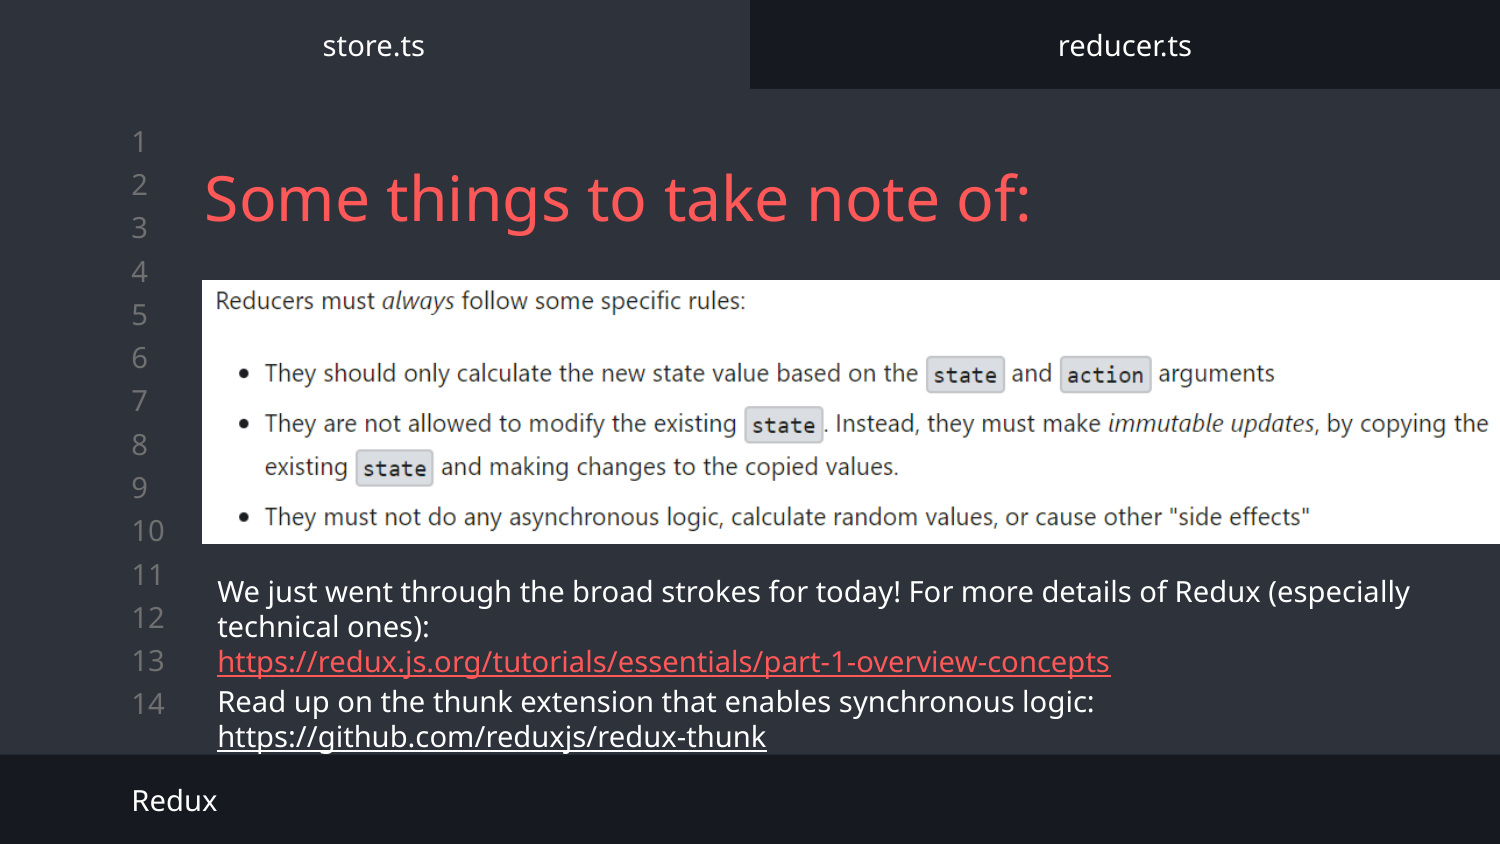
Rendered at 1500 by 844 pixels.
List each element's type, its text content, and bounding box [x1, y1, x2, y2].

text_box We just went through the broad strokes for today! For more details of Redux (especially technical ones): https://redux.js.org/tutorials/essentials/part-1-overview-concepts Read up on the thunk extension that enables synchronous logic: https://github.com/reduxjs/redux-thunk [202, 558, 1445, 759]
subtitle store.ts [0, 15, 749, 74]
subtitle reducer.ts [750, 15, 1500, 74]
picture [201, 279, 1500, 544]
subtitle Redux [116, 770, 915, 829]
title Some things to take note of: [189, 113, 1413, 281]
